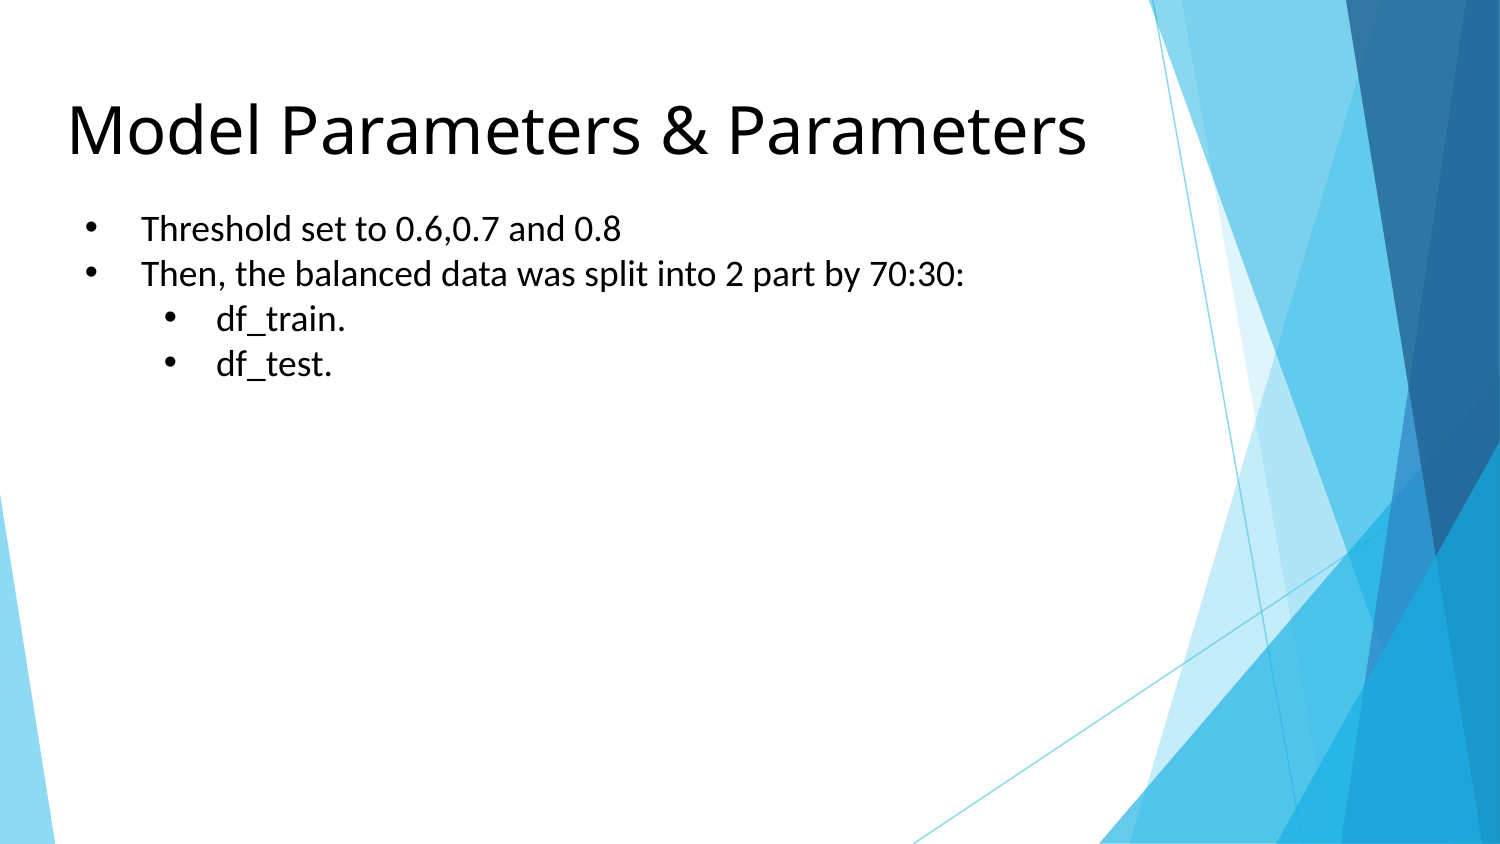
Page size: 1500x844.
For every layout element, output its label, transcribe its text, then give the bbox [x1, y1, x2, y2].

list Threshold set to 0.6,0.7 and 0.8 Then, the balanced data was split into 2 part by 70:30: df_train. df_test. [51, 189, 1449, 750]
title Model Parameters & Parameters [51, 72, 1449, 167]
